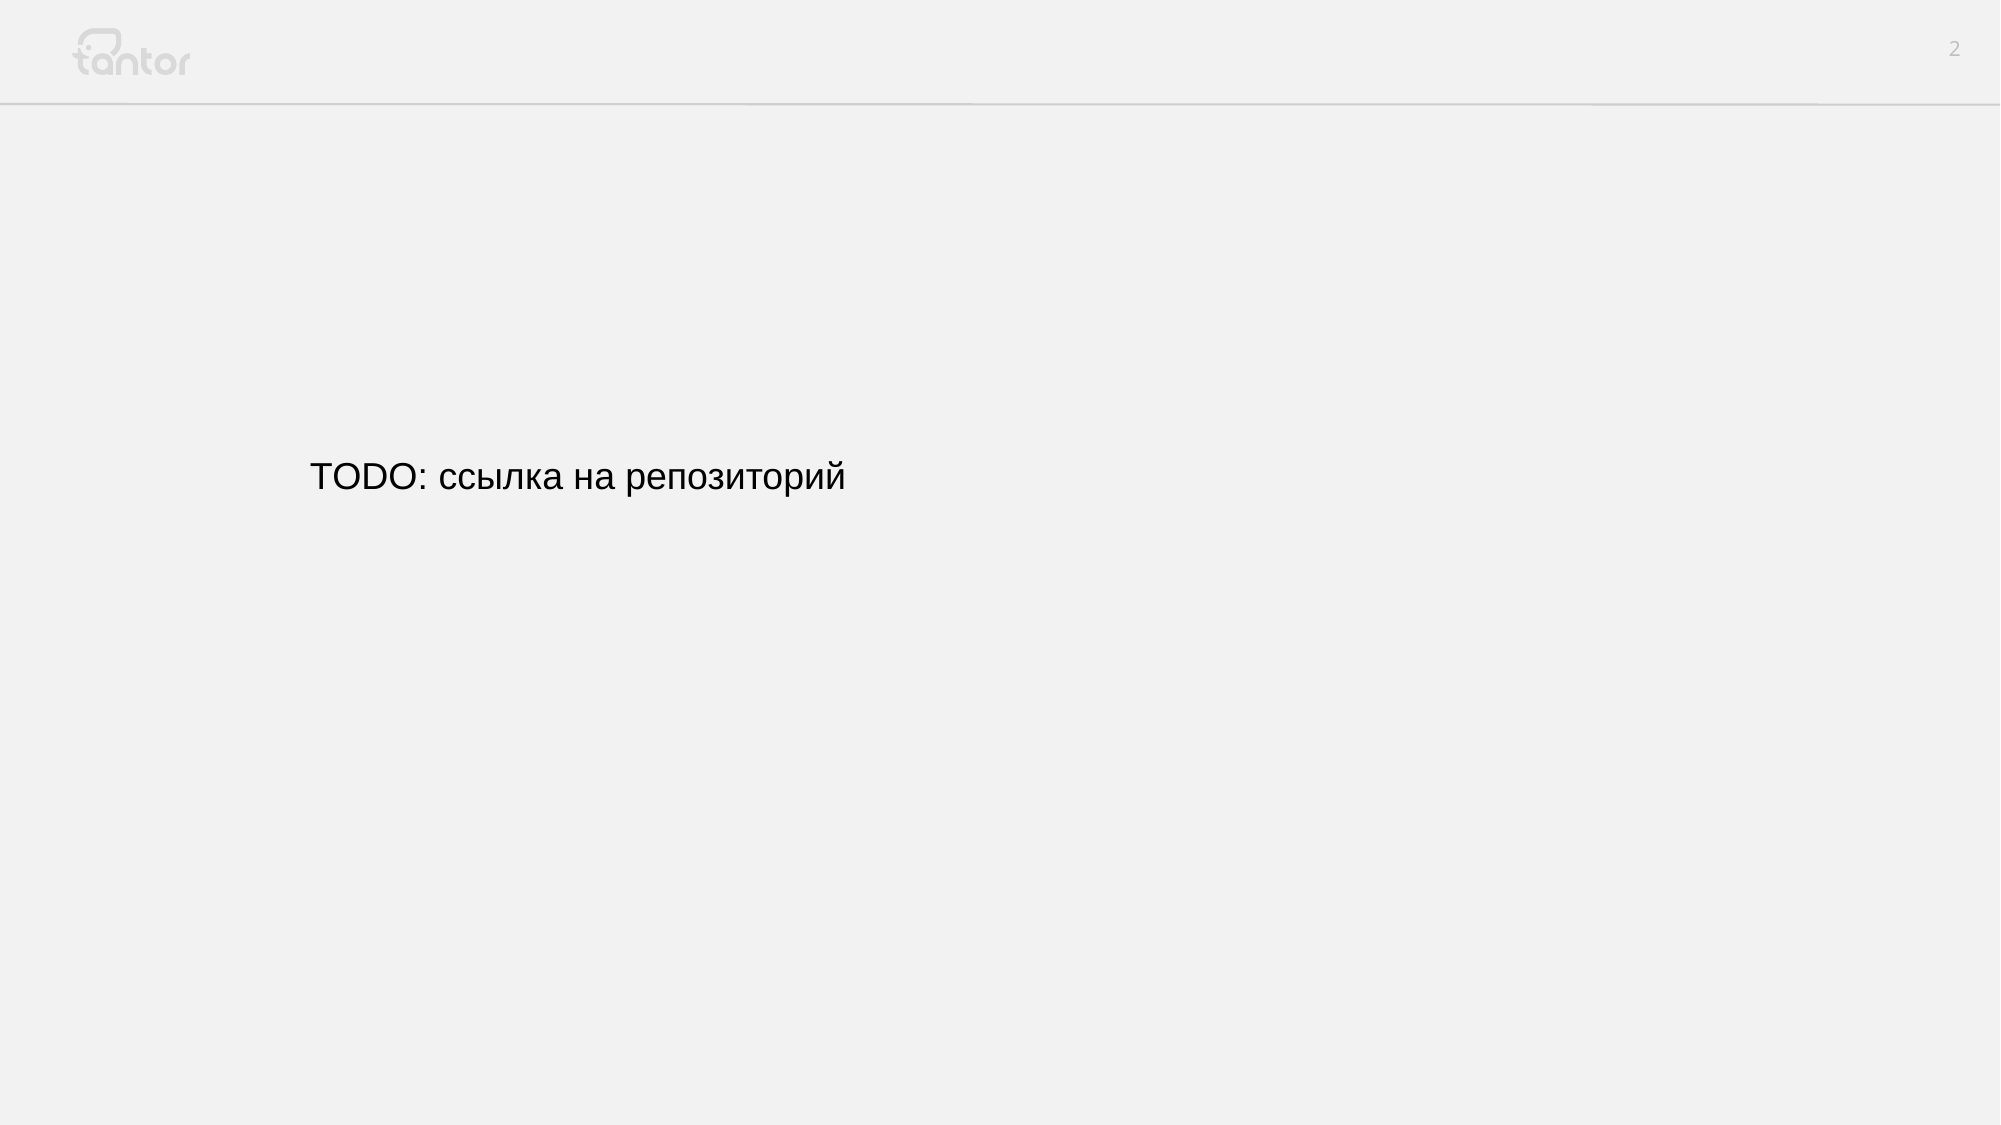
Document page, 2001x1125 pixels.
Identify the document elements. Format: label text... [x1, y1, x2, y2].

picture [72, 28, 190, 75]
text_box TODO: ссылка на репозиторий [295, 445, 862, 502]
